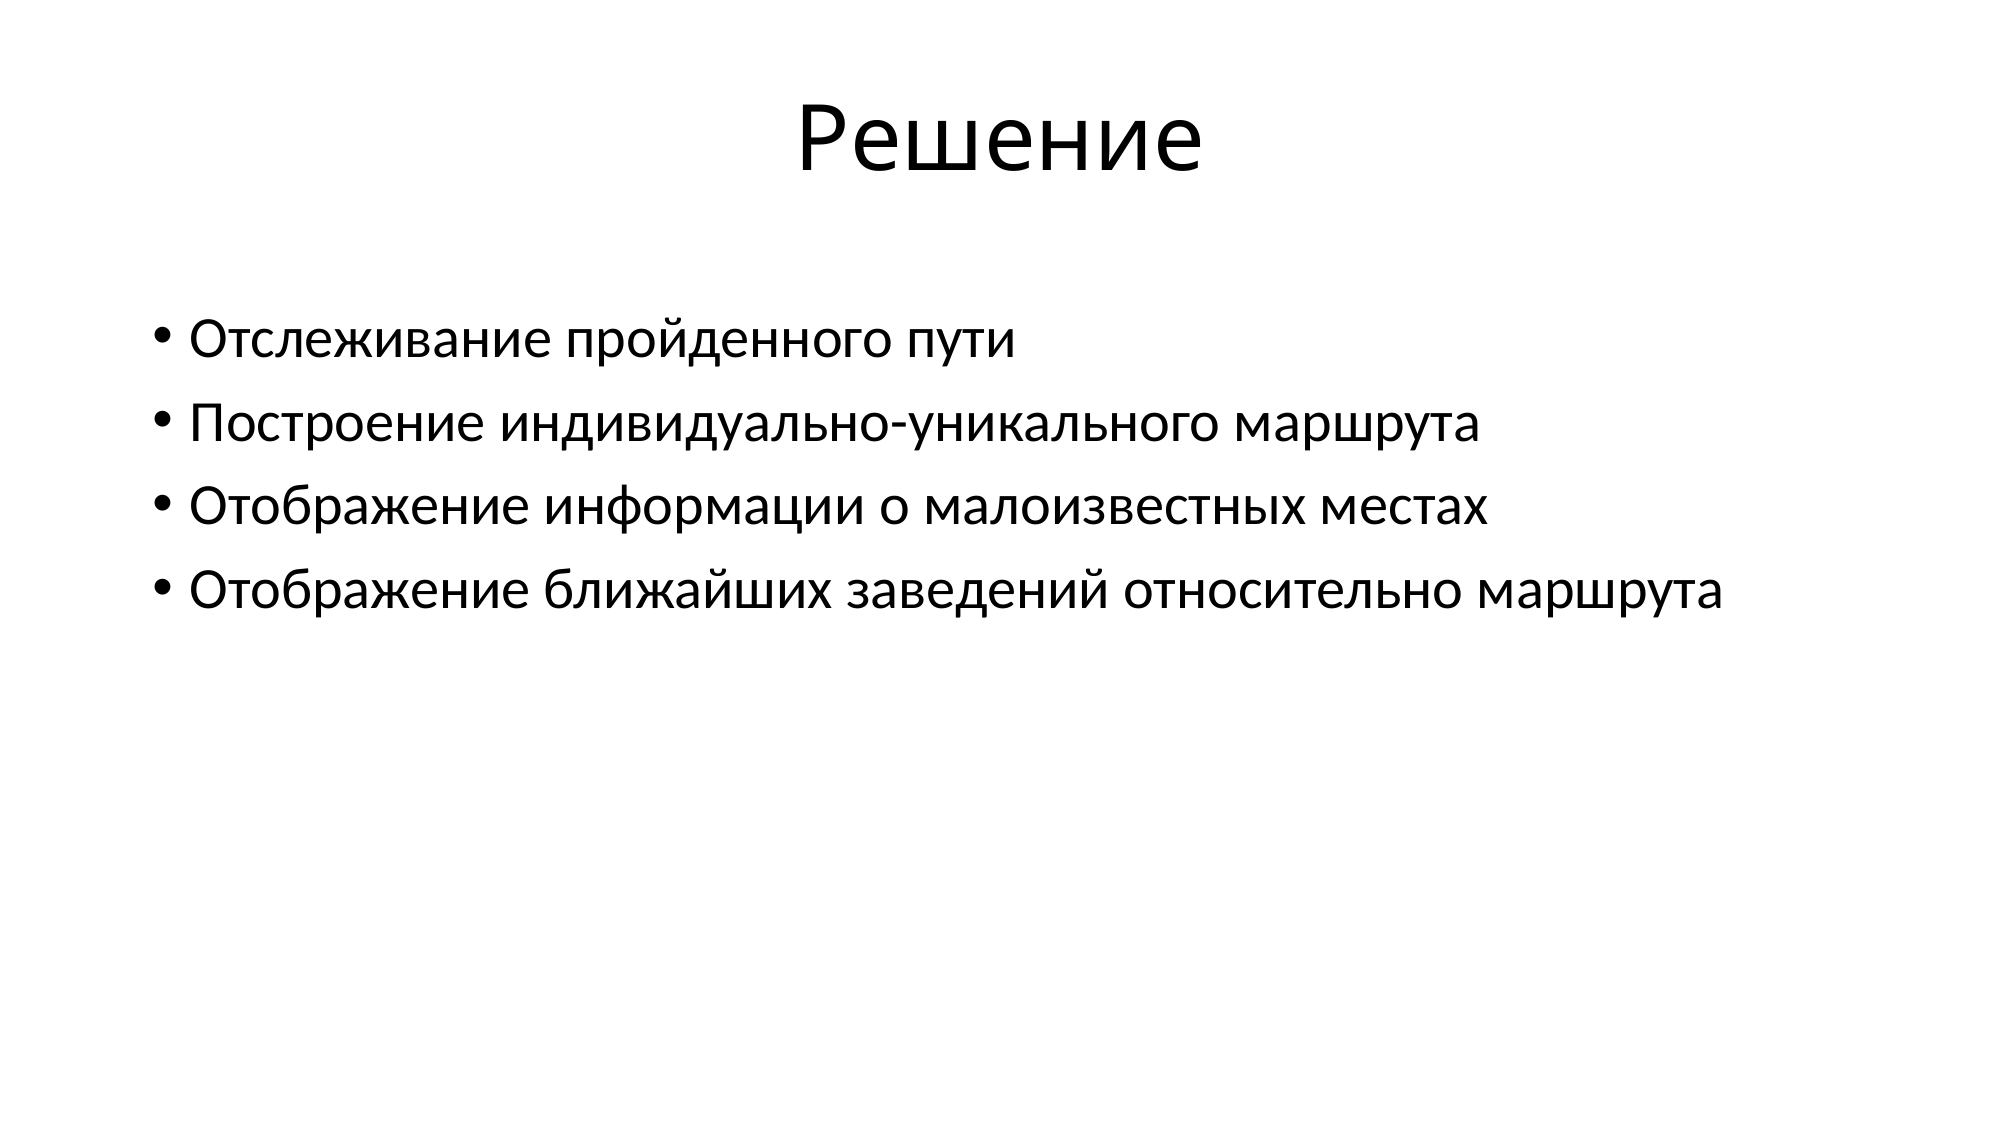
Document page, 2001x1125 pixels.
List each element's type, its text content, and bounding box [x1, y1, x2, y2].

title Решение [137, 31, 1863, 250]
list Отслеживание пройденного пути Построение индивидуально-уникального маршрута Отображение информации о малоизвестных местах Отображение ближайших заведений относительно маршрута [137, 299, 1863, 1014]
